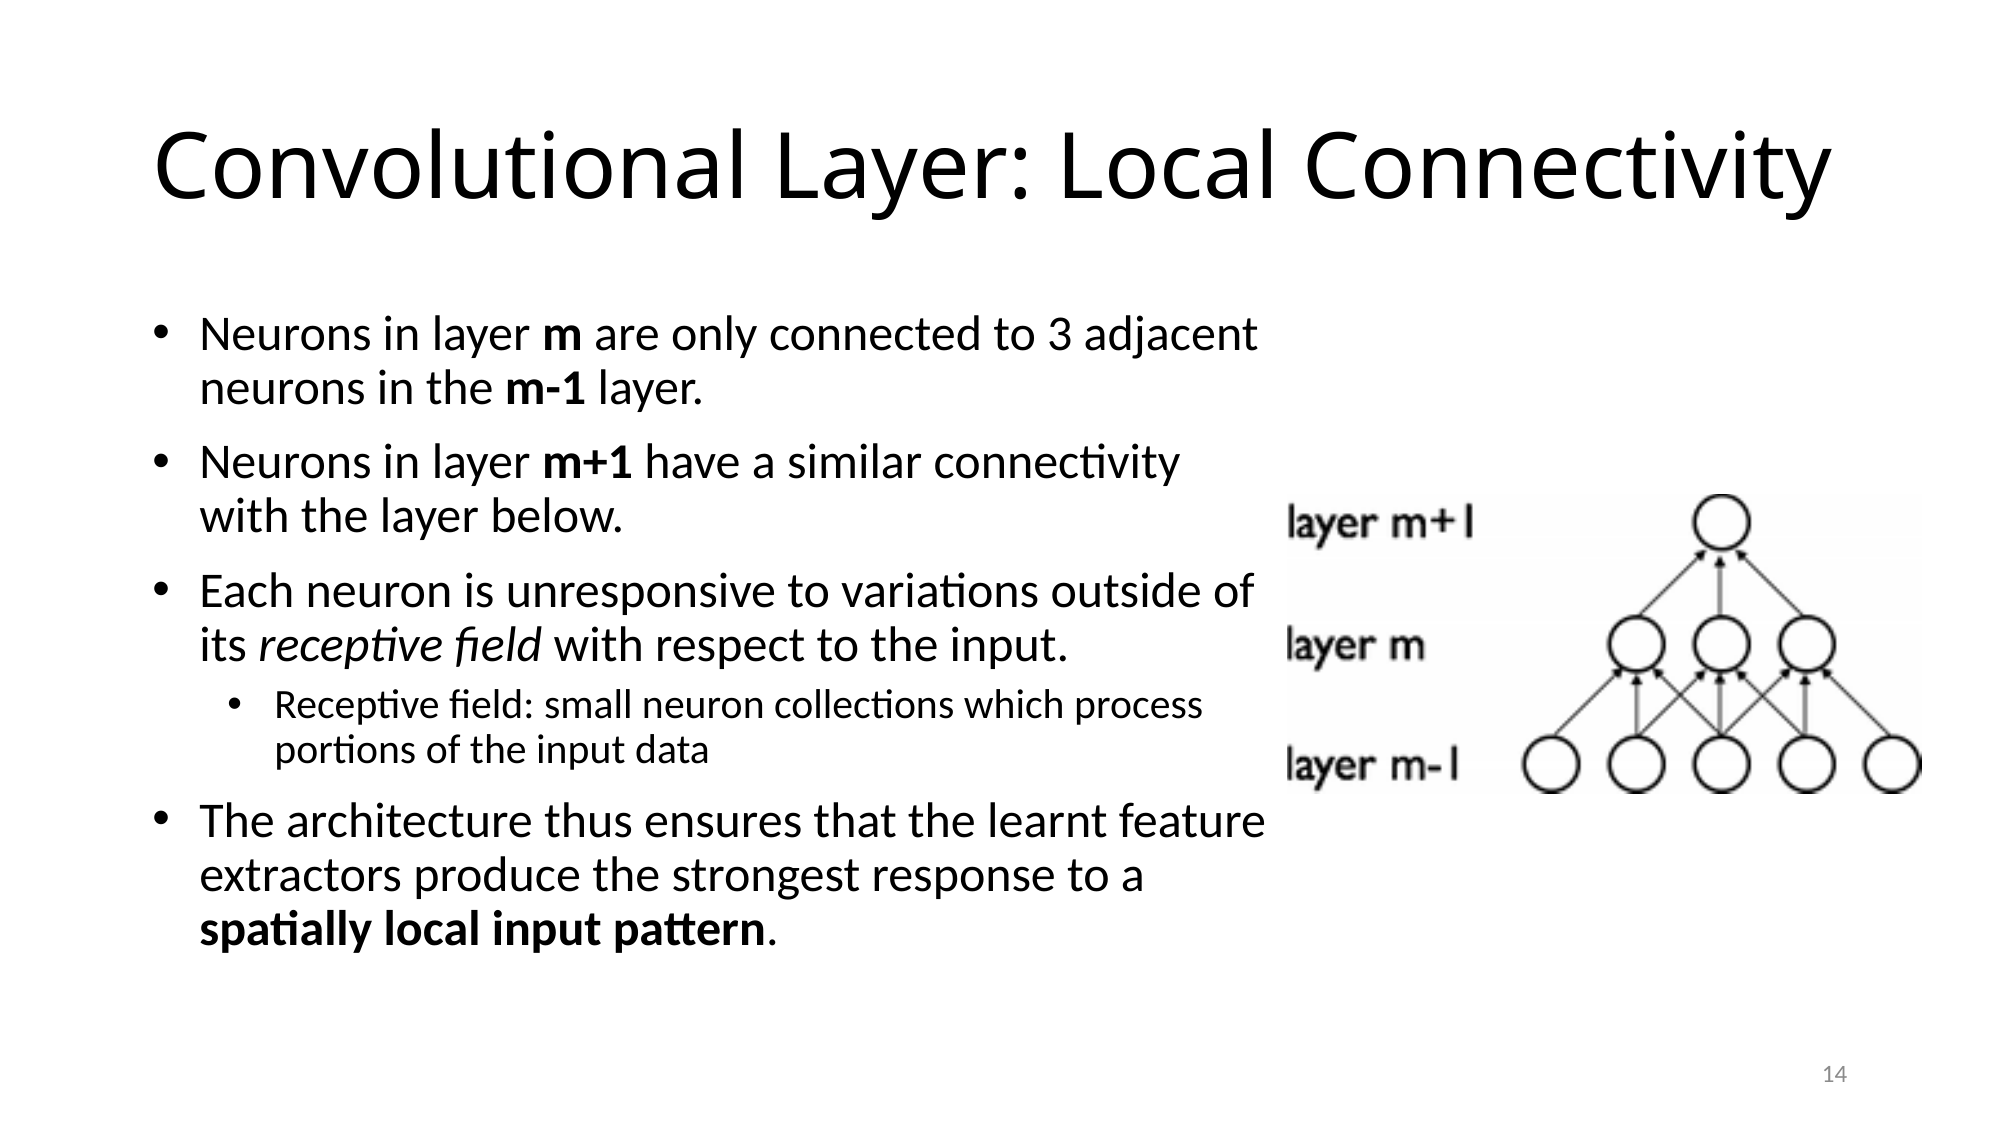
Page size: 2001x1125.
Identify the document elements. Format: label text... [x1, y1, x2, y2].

title Convolutional Layer: Local Connectivity [137, 59, 1863, 278]
picture [1287, 494, 1922, 794]
slide_number 14 [1412, 1042, 1863, 1103]
list Neurons in layer m are only connected to 3 adjacent neurons in the m-1 layer. Neurons in layer m+1 have a similar connectivity with the layer below. Each neuron is unresponsive to variations outside of its receptive field with respect to the input. Receptive field: small neuron collections which process portions of the input data The architecture thus ensures that the learnt feature extractors produce the strongest response to a spatially local input pattern. [137, 299, 1288, 1014]
